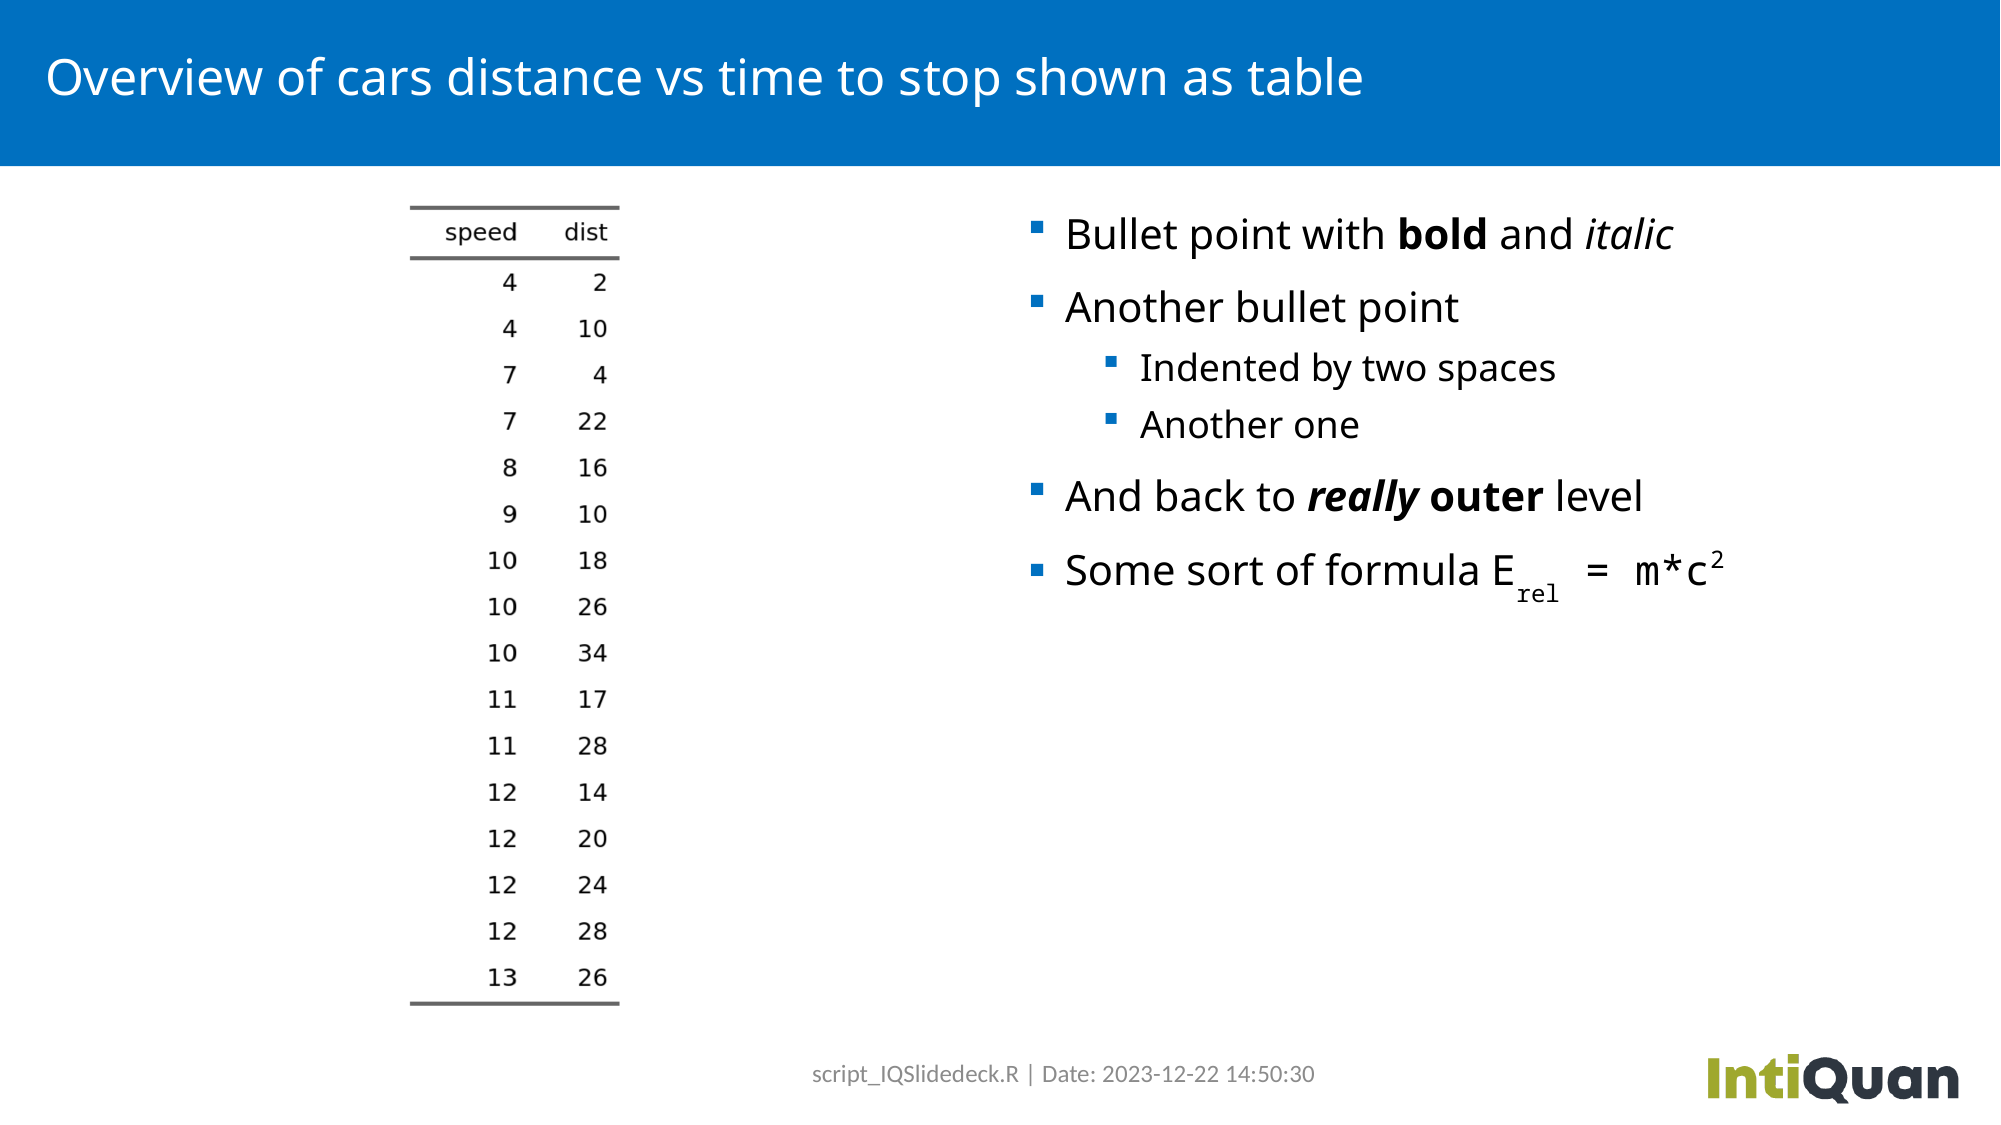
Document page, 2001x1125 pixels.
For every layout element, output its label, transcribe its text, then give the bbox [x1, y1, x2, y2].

picture [1704, 1048, 1959, 1110]
title Overview of cars distance vs time to stop shown as table [0, 0, 2000, 167]
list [41, 197, 988, 1014]
footer script_IQSlidedeck.R | Date: 2023-12-22 14:50:30 [449, 1042, 1679, 1103]
list Bullet point with bold and italic Another bullet point Indented by two spaces Another one And back to really outer level Some sort of formula Erel = m*c2 [1012, 197, 1953, 1014]
